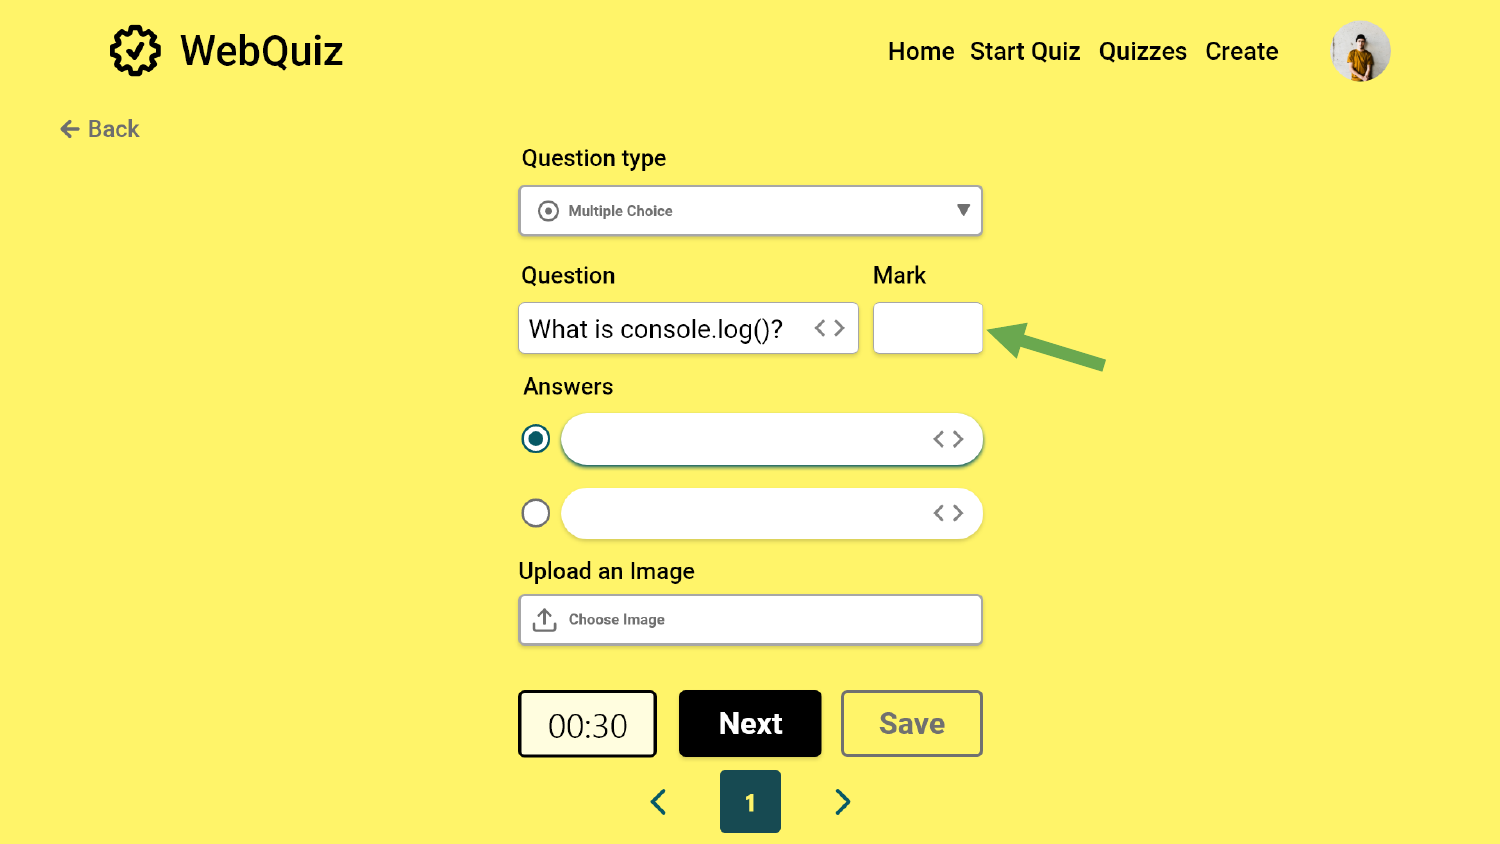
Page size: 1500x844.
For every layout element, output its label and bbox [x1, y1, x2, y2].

text_box [986, 329, 1105, 366]
picture [0, 0, 1500, 844]
